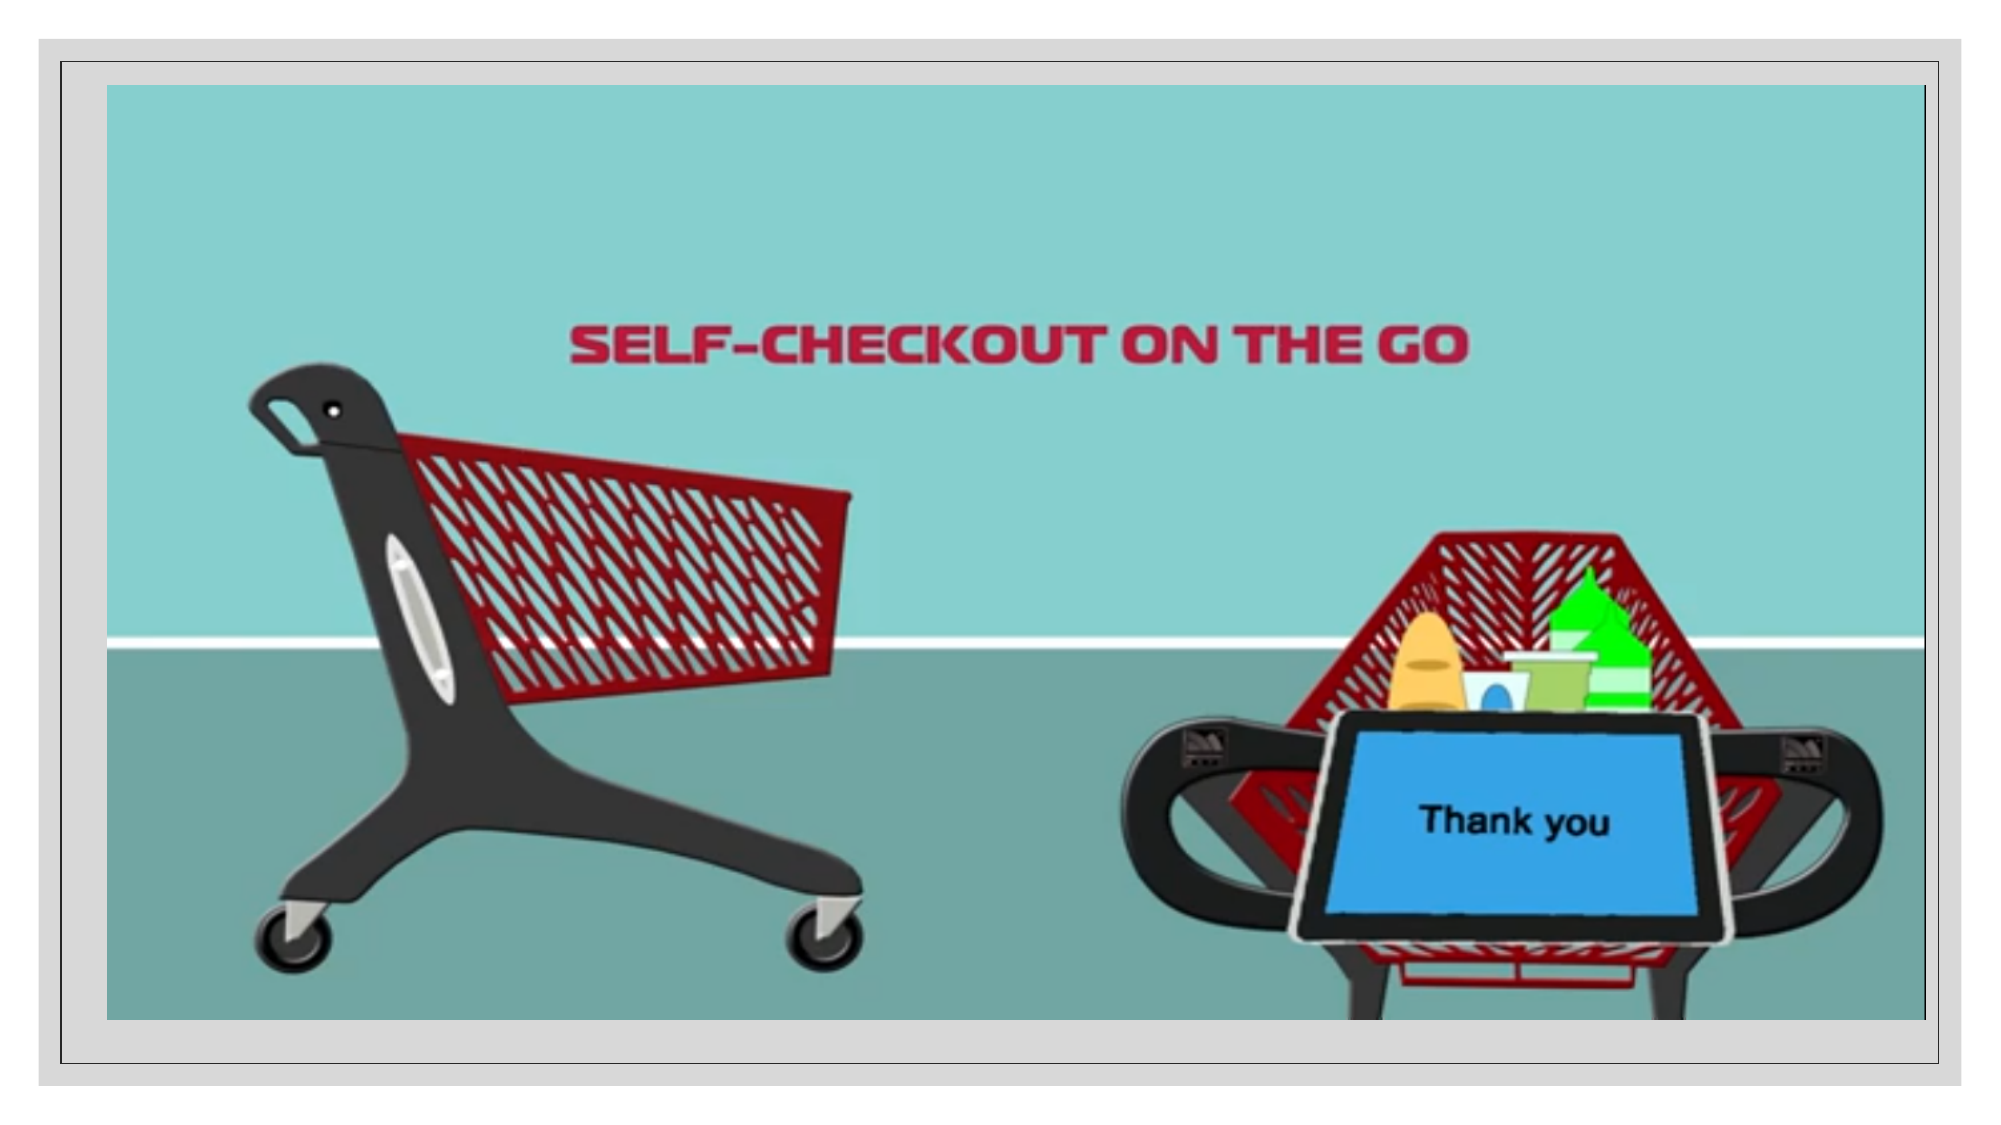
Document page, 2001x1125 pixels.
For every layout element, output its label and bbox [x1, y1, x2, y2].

list [107, 85, 1926, 1020]
